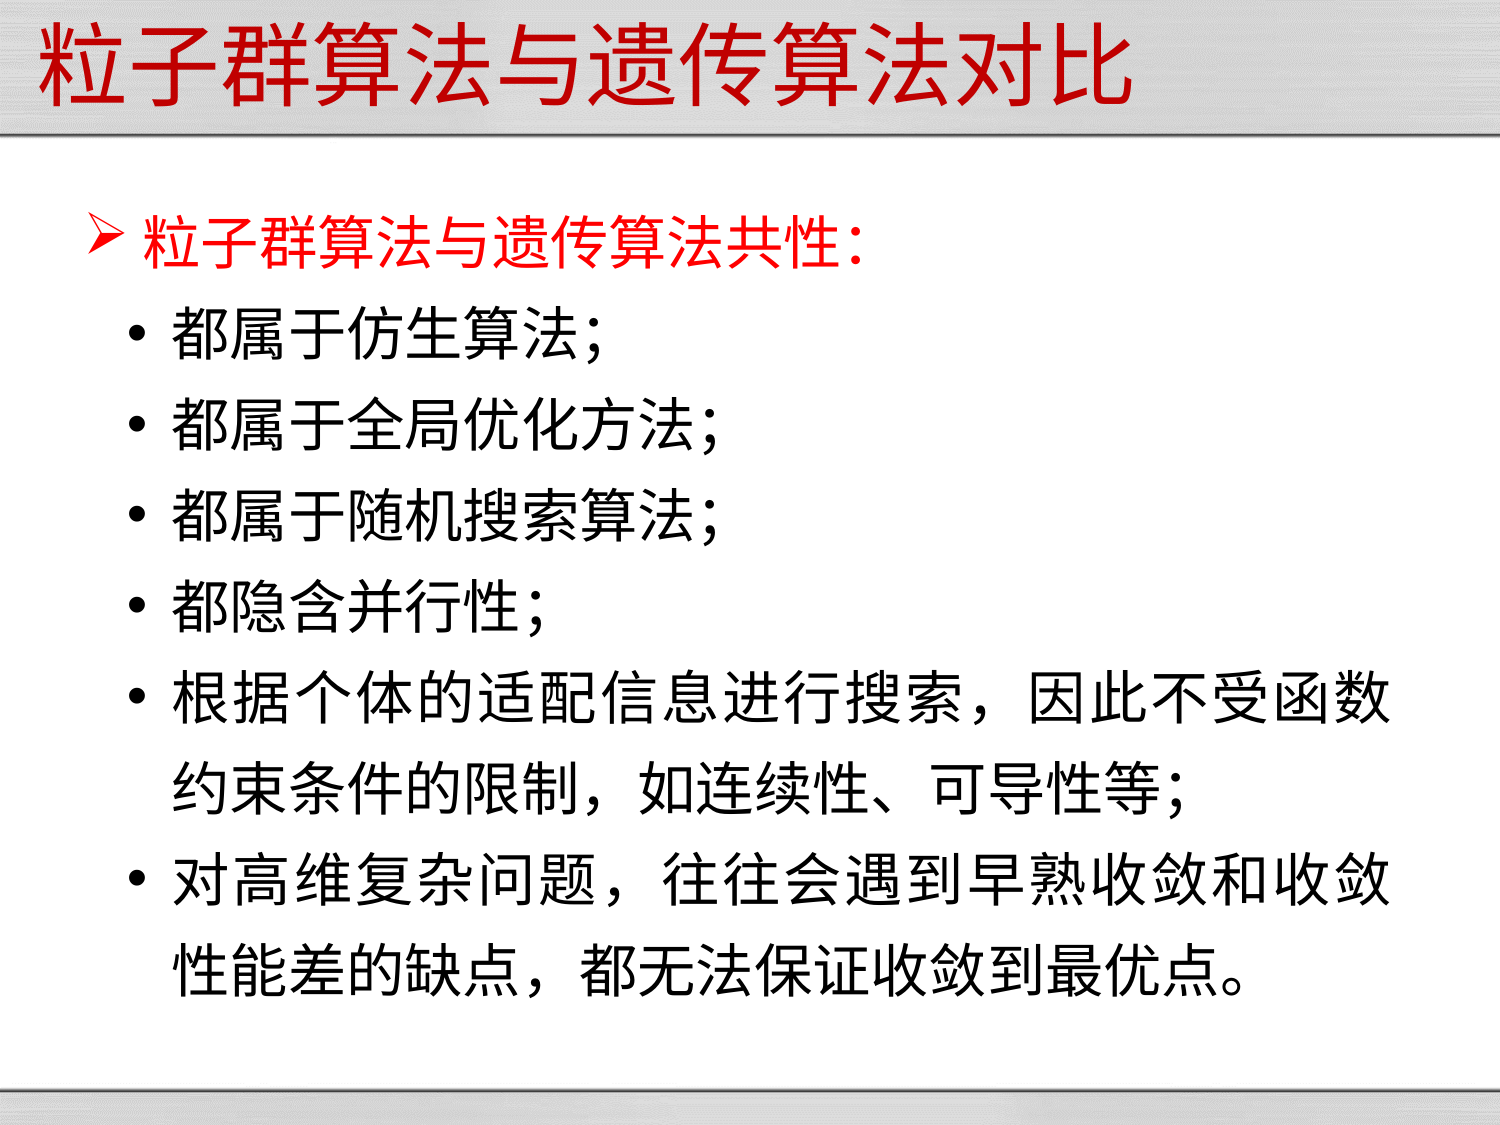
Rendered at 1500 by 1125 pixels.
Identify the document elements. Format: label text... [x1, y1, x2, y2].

text_box 粒子群算法与遗传算法共性： 都属于仿生算法； 都属于全局优化方法； 都属于随机搜索算法； 都隐含并行性； 根据个体的适配信息进行搜索，因此不受函数约束条件的限制，如连续性、可导性等； 对高维复杂问题，往往会遇到早熟收敛和收敛性能差的缺点，都无法保证收敛到最优点。 [68, 177, 1407, 1011]
picture [0, 0, 1500, 1125]
title 粒子群算法与遗传算法对比 [25, 11, 1469, 130]
